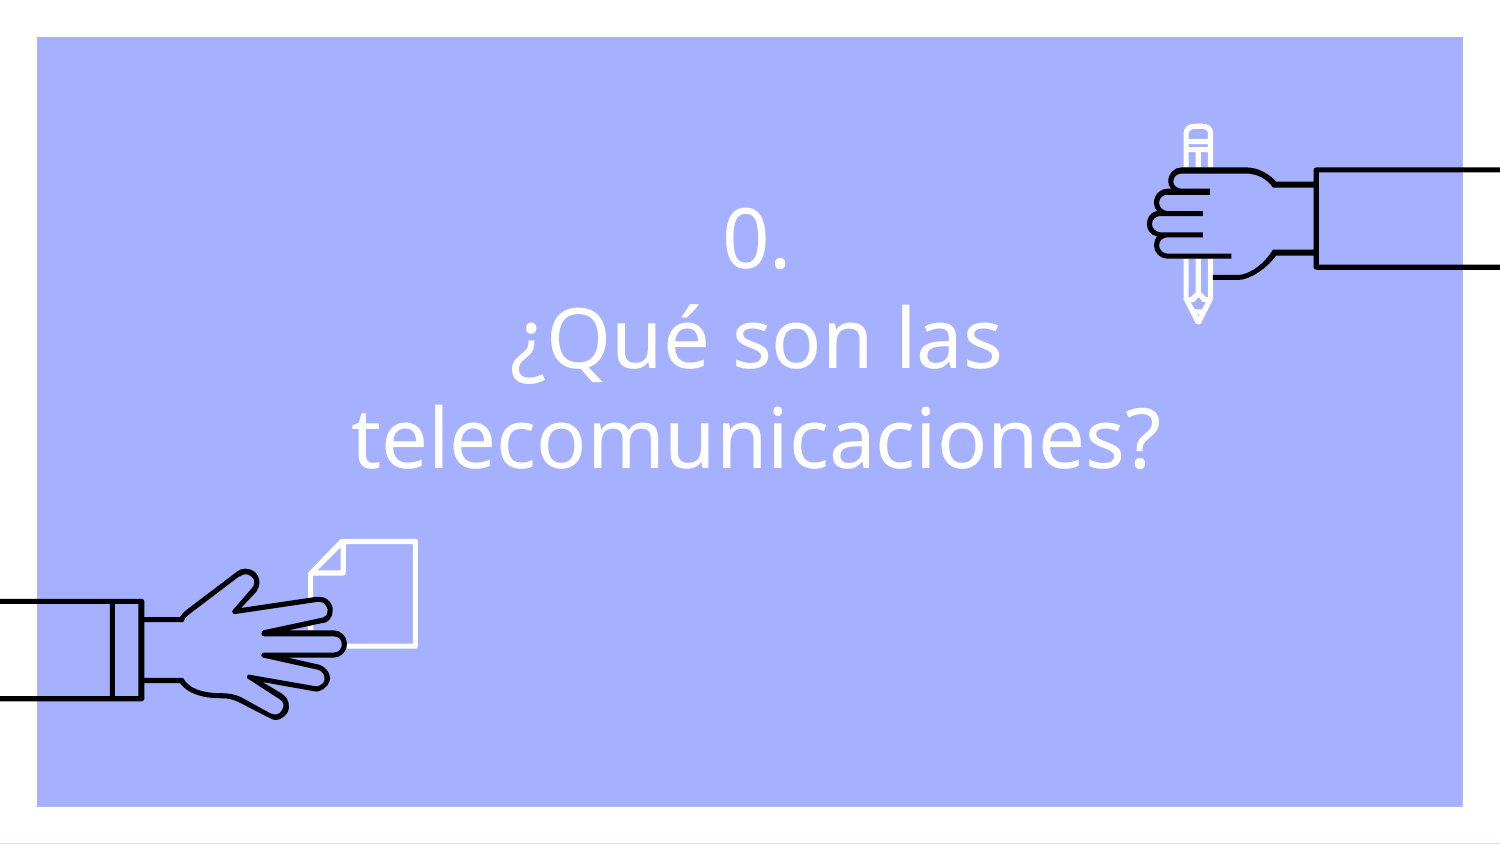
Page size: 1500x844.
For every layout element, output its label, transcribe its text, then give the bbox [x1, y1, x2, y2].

title 0. ¿Qué son las telecomunicaciones? [280, 309, 1235, 500]
